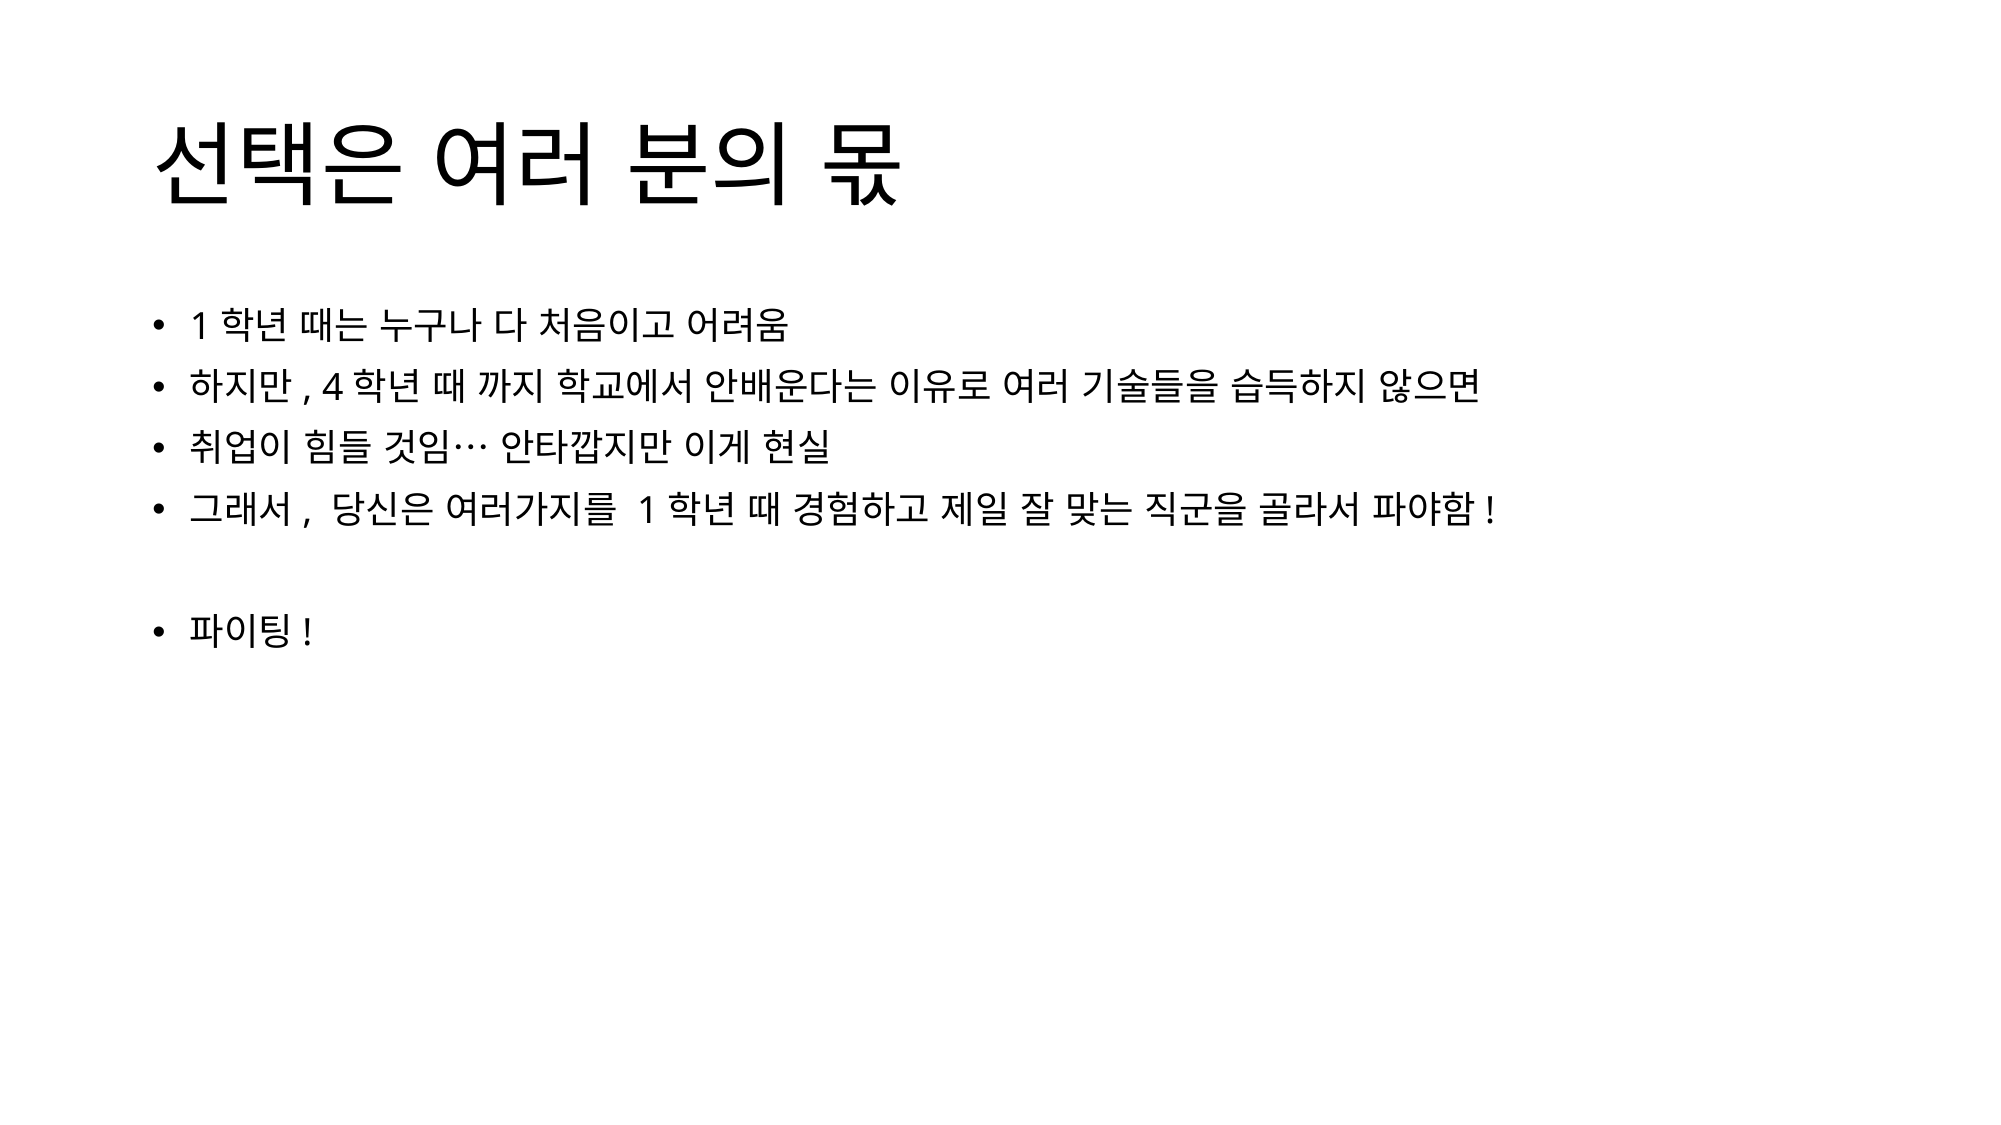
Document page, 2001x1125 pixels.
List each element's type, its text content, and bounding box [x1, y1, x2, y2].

list 1학년 때는 누구나 다 처음이고 어려움 하지만, 4학년 때 까지 학교에서 안배운다는 이유로 여러 기술들을 습득하지 않으면 취업이 힘들 것임… 안타깝지만 이게 현실 그래서, 당신은 여러가지를 1학년 때 경험하고 제일 잘 맞는 직군을 골라서 파야함! 파이팅! [137, 299, 1863, 1066]
title 선택은 여러 분의 몫 [137, 59, 1863, 278]
